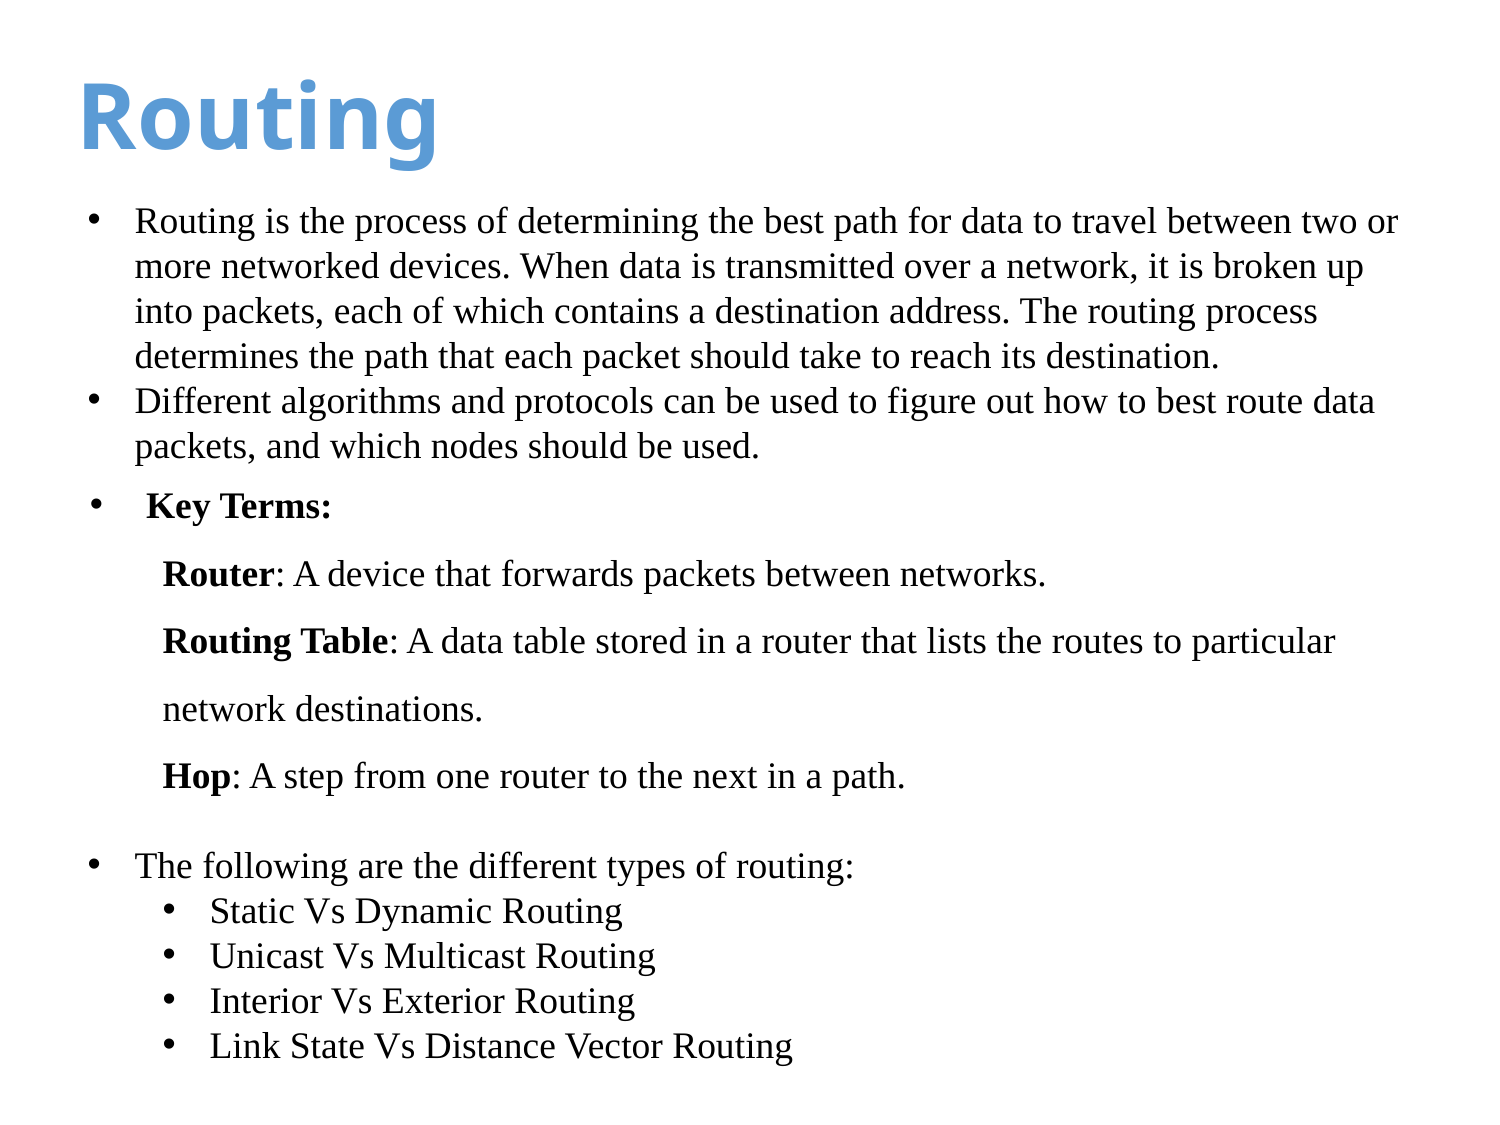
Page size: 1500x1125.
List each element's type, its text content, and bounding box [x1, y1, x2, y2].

text_box Routing is the process of determining the best path for data to travel between two or more networked devices. When data is transmitted over a network, it is broken up into packets, each of which contains a destination address. The routing process determines the path that each packet should take to reach its destination. Different algorithms and protocols can be used to figure out how to best route data packets, and which nodes should be used. Key Terms: Router: A device that forwards packets between networks. Routing Table: A data table stored in a router that lists the routes to particular network destinations. Hop: A step from one router to the next in a path. The following are the different types of routing: Static Vs Dynamic Routing Unicast Vs Multicast Routing Interior Vs Exterior Routing Link State Vs Distance Vector Routing [72, 189, 1436, 1074]
title Routing [75, 24, 1188, 189]
